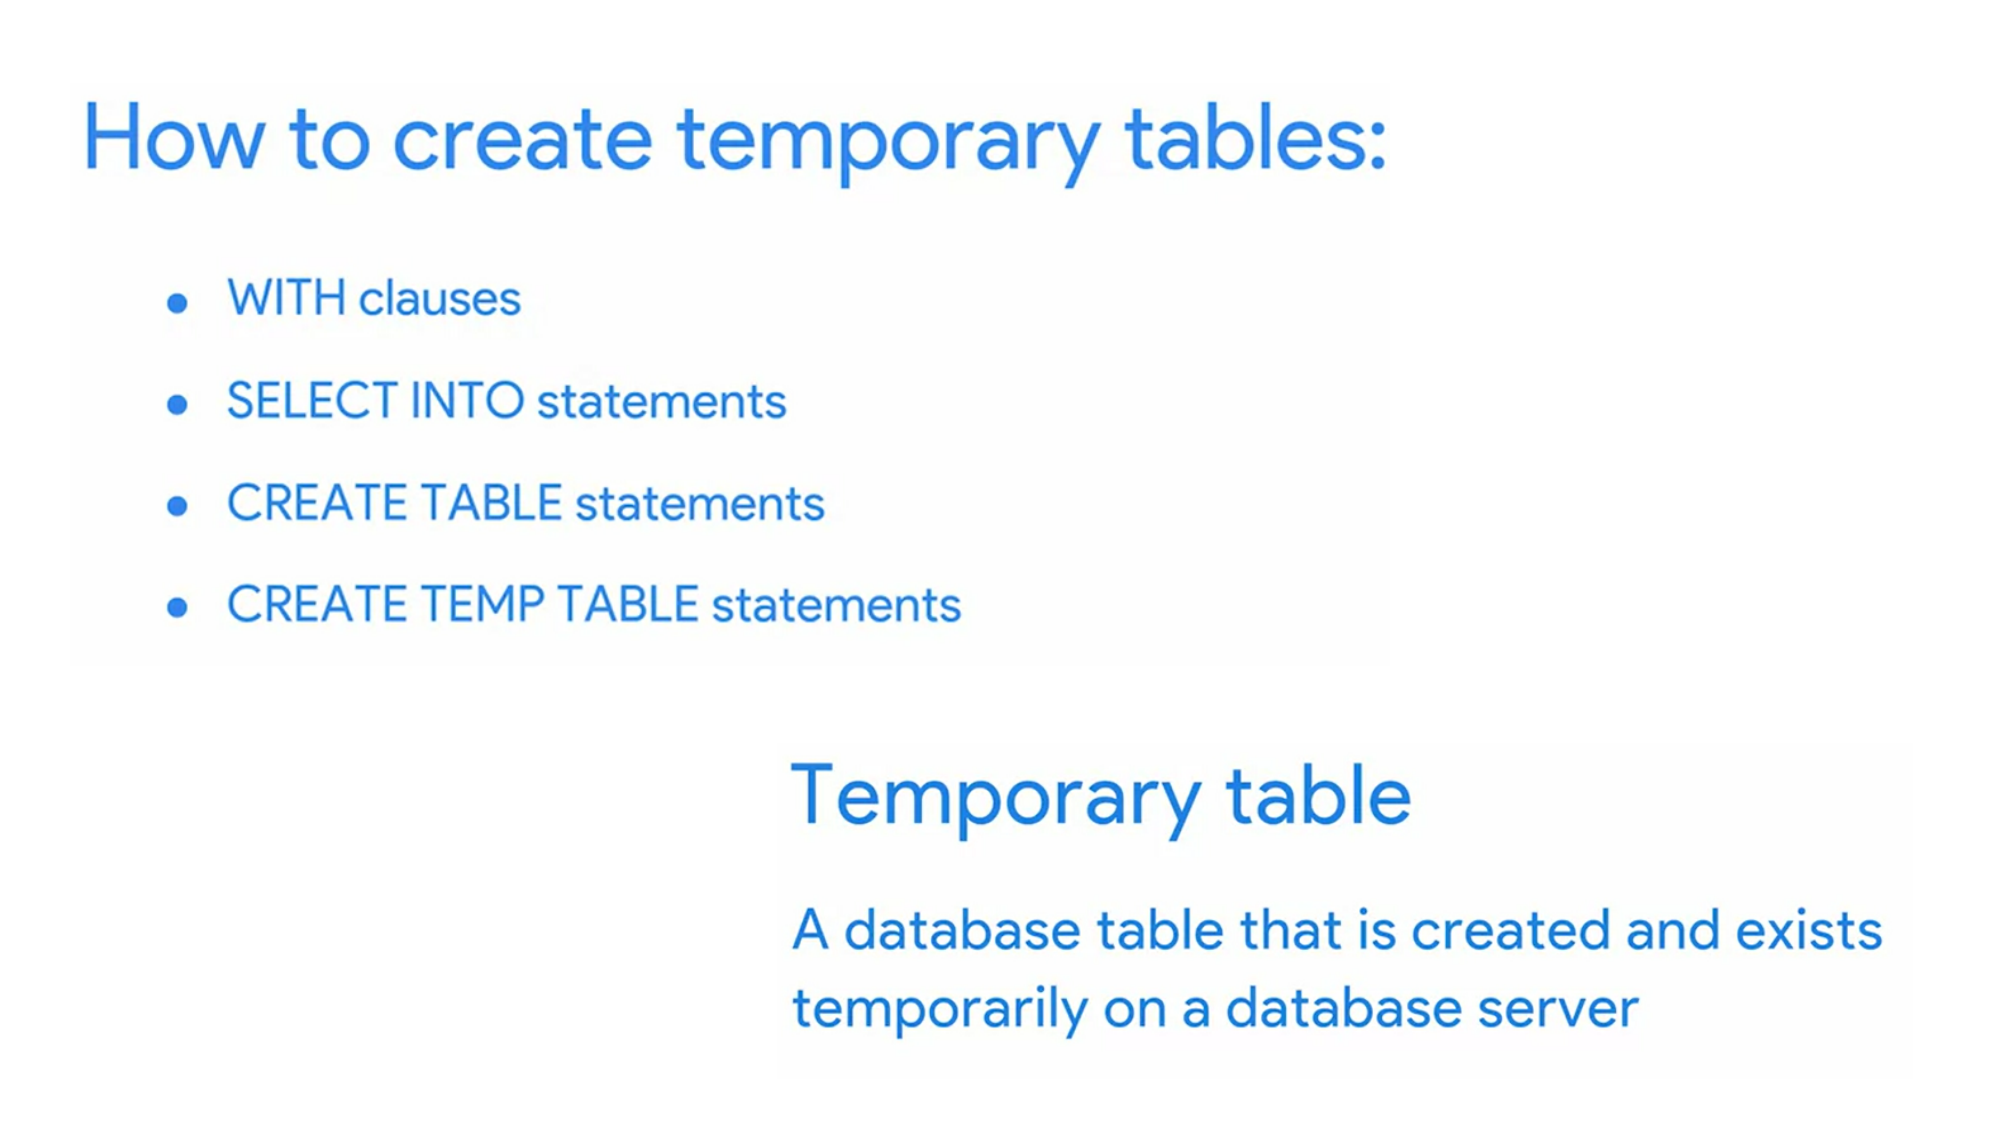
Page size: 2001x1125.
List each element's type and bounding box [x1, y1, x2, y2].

picture [70, 83, 1391, 666]
picture [777, 743, 1913, 1079]
